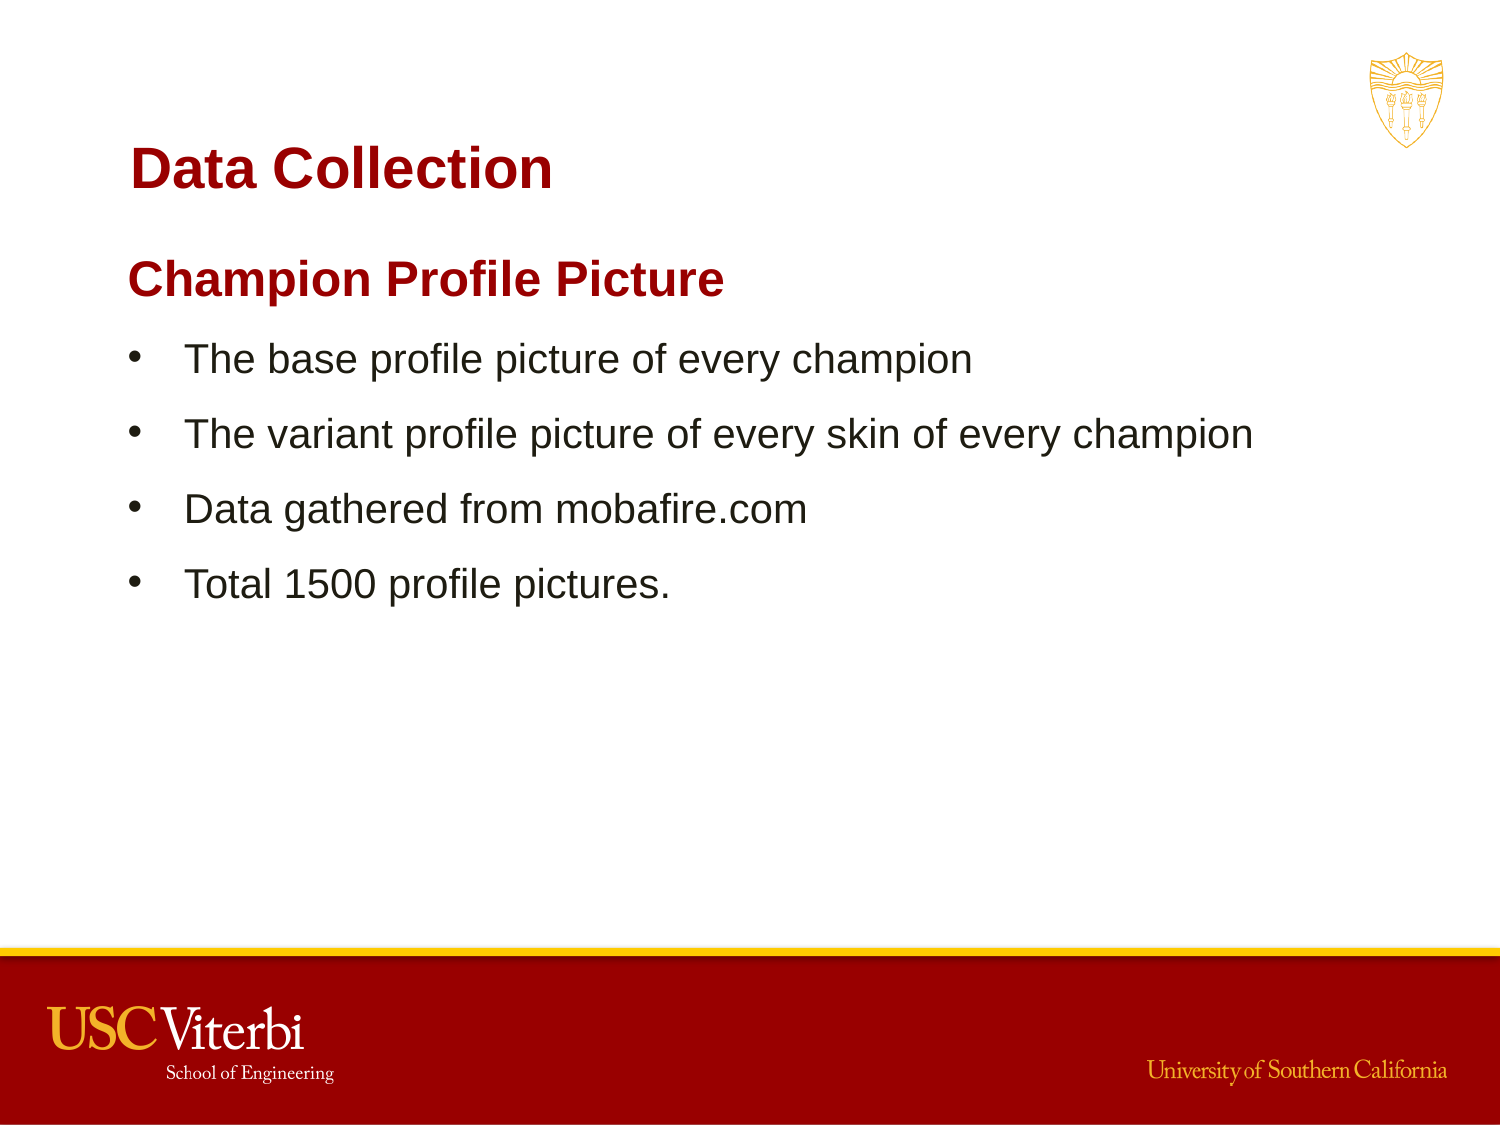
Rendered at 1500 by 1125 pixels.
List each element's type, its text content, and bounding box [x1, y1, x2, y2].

picture [47, 1006, 334, 1084]
picture [1147, 1059, 1447, 1086]
text_box Champion Profile Picture The base profile picture of every champion The variant profile picture of every skin of every champion Data gathered from mobafire.com Total 1500 profile pictures. [112, 208, 1327, 614]
picture [1345, 39, 1468, 162]
text_box Data Collection [115, 123, 587, 208]
